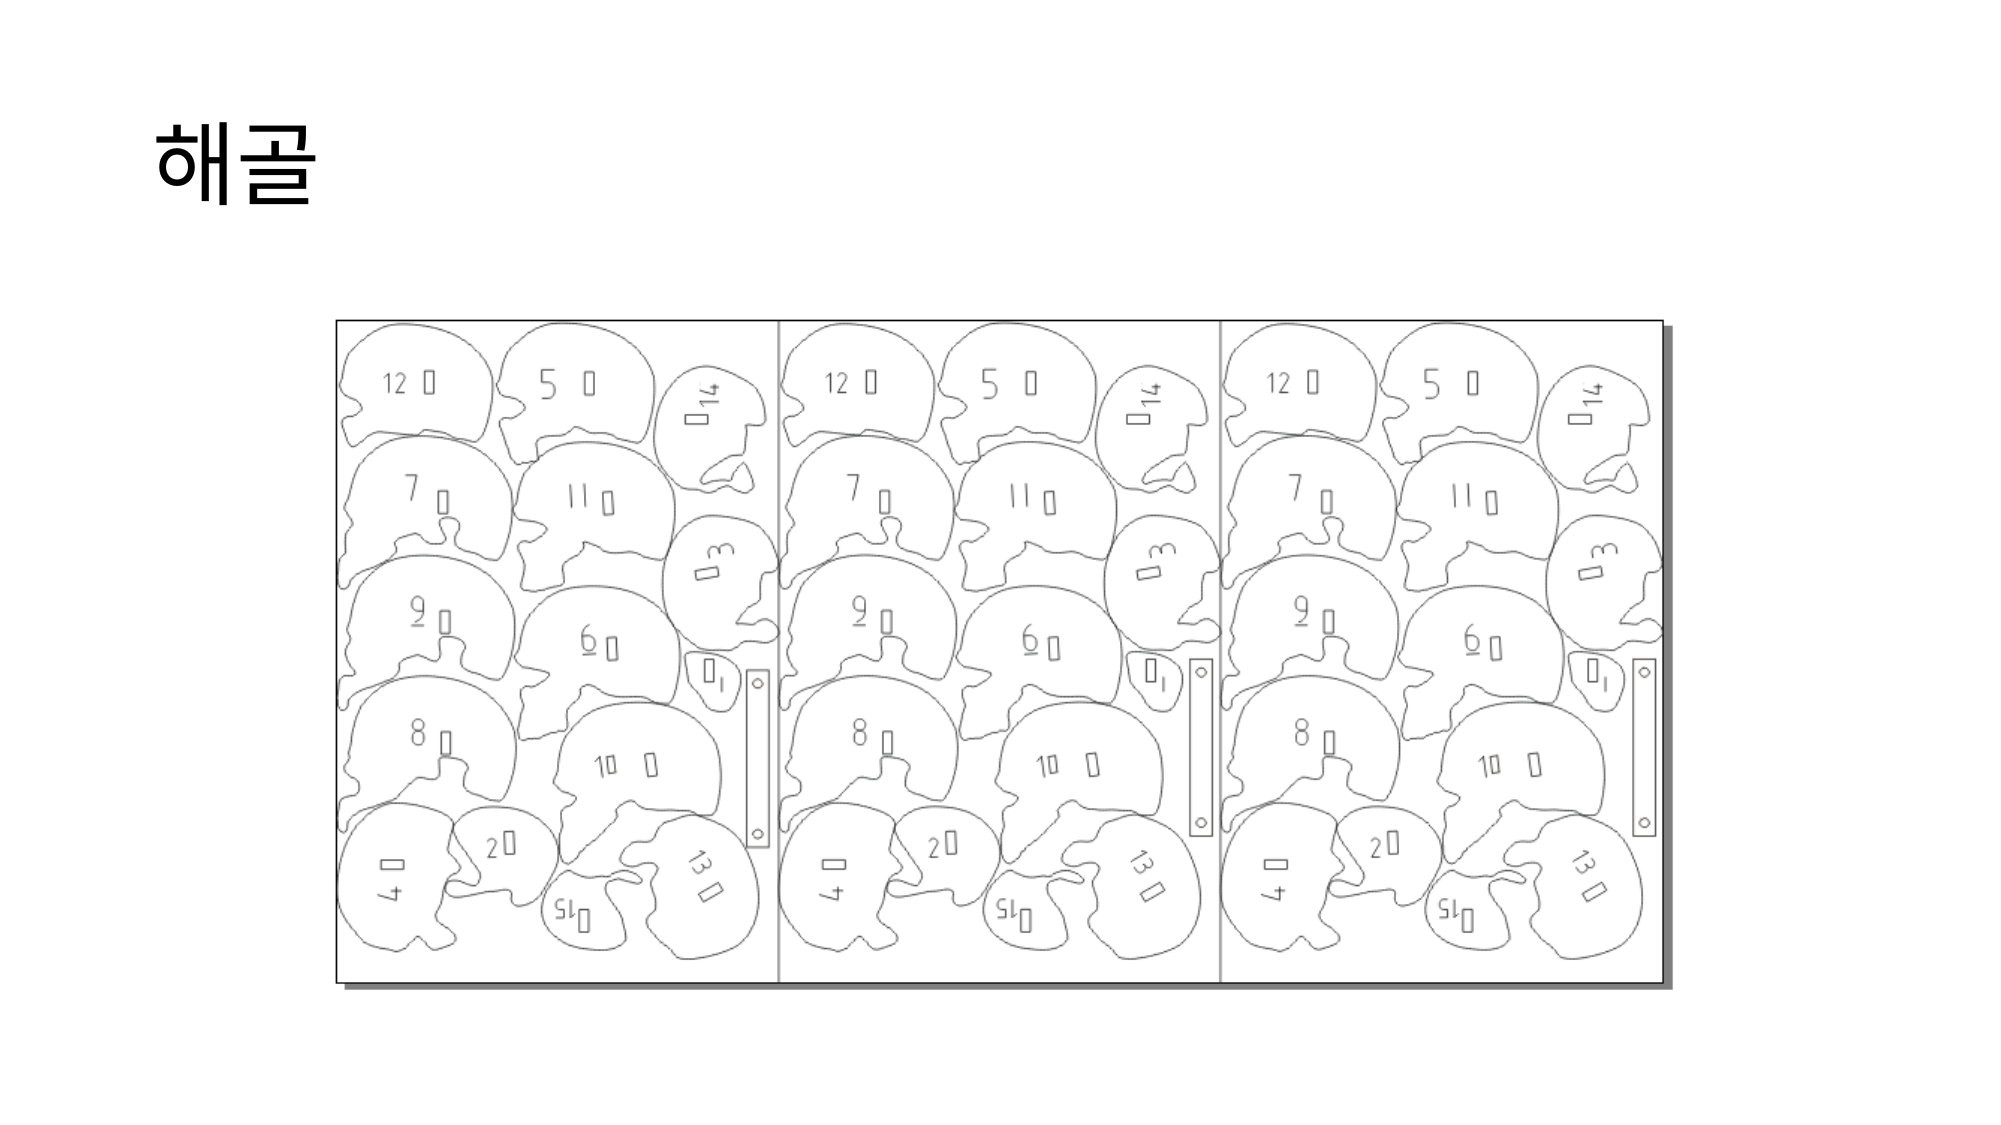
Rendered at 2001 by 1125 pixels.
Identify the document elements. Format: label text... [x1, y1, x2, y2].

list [309, 299, 1691, 1014]
title 해골 [137, 59, 1863, 278]
